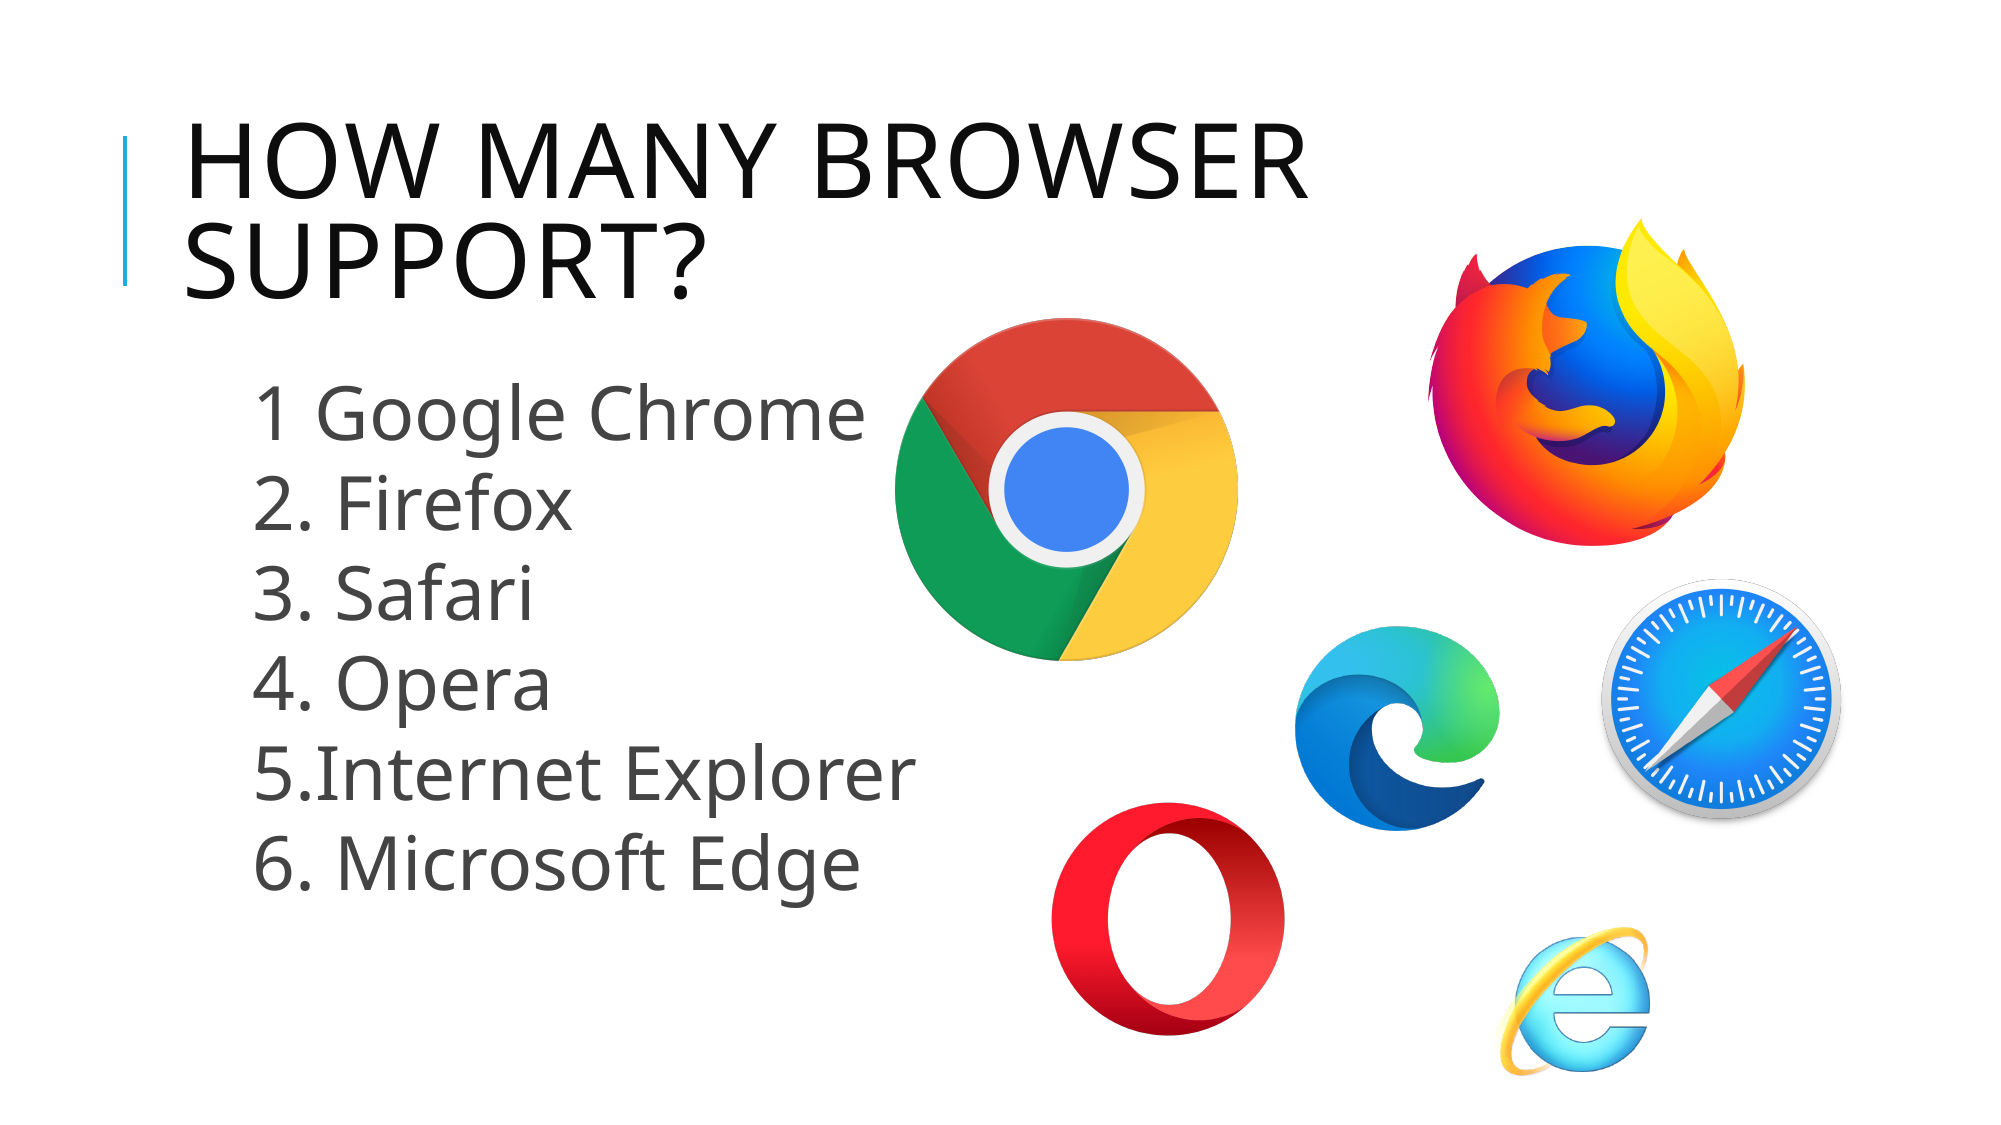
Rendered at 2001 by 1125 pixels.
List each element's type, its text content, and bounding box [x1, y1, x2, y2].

picture [1427, 218, 1745, 547]
picture [1488, 918, 1657, 1087]
picture [895, 318, 1848, 1058]
text_box 1 Google Chrome 2. Firefox 3. Safari 4. Opera 5.Internet Explorer 6. Microsoft Edge [237, 358, 1160, 914]
title how many Browser support? [168, 96, 1763, 342]
